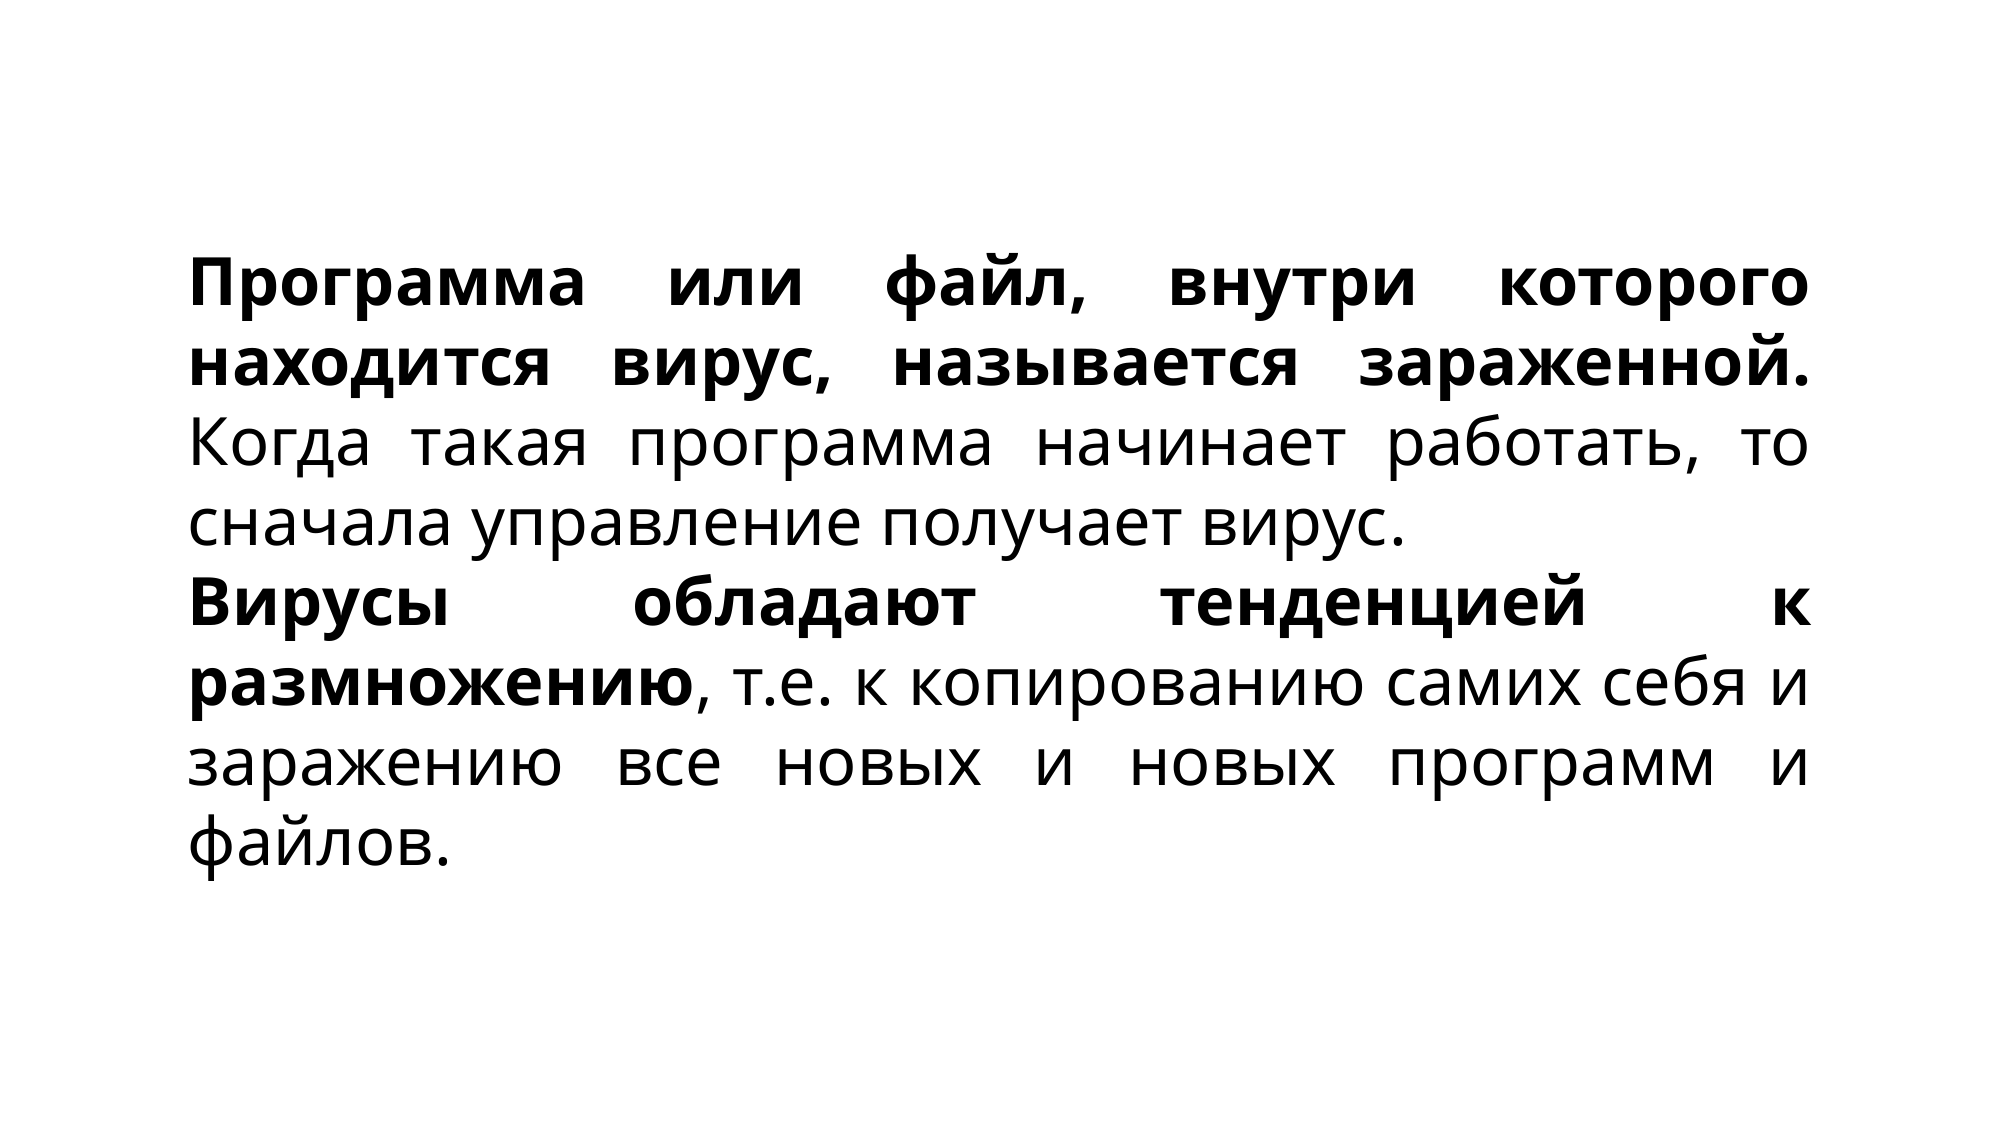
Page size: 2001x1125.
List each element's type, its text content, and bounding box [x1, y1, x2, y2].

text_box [1377, 399, 1787, 403]
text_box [193, 636, 1308, 640]
text_box Программа или файл, внутри которого находится вирус, называется зараженной. Когда такая программа начинает работать, то сначала управление получает вирус. Вирусы обладают тенденцией к размножению, т.е. к копированию самих себя и заражению все новых и новых программ и файлов. [173, 231, 1827, 887]
